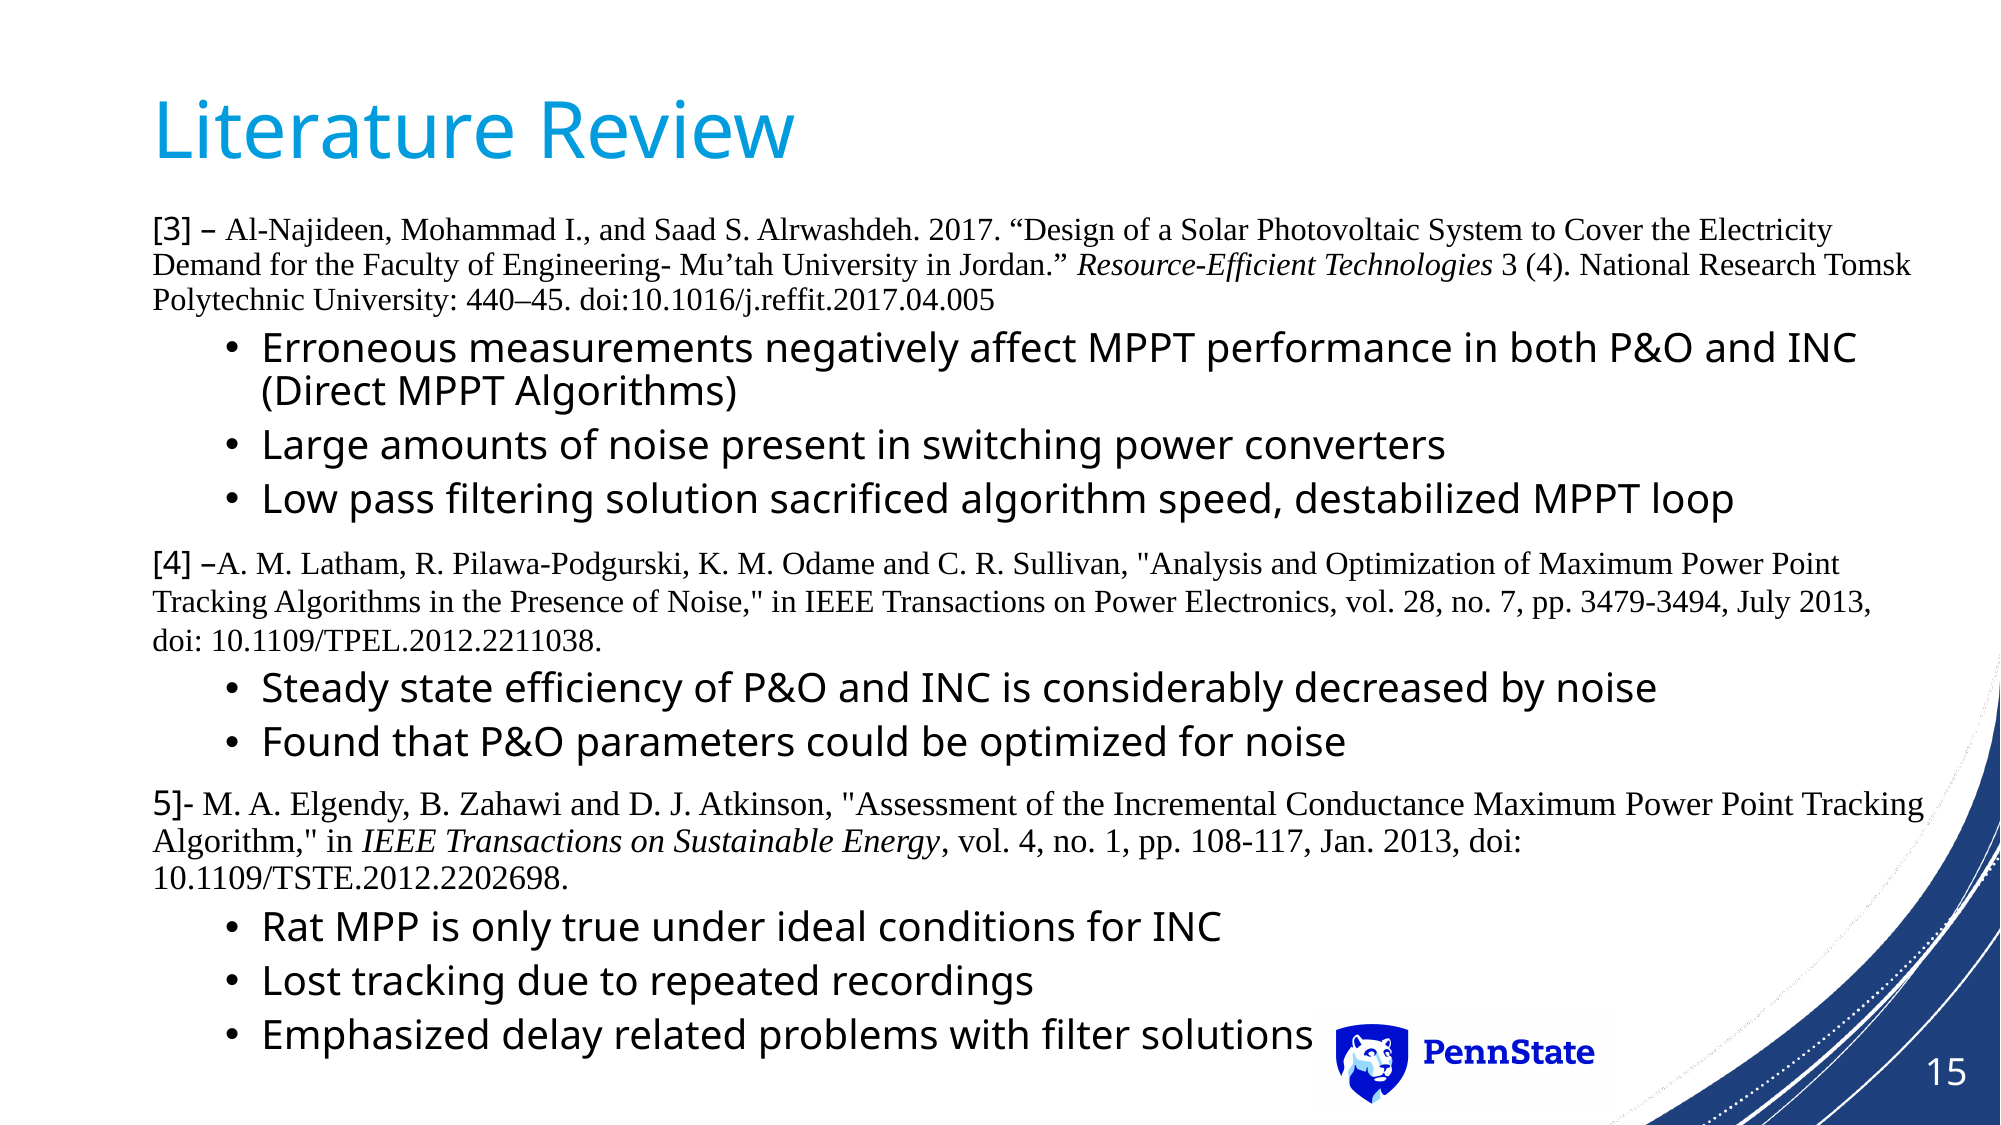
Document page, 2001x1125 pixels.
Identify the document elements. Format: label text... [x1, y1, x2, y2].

text_box 15 [1910, 1040, 2000, 1101]
picture [1317, 654, 2000, 1125]
title Literature Review [137, 59, 1863, 206]
